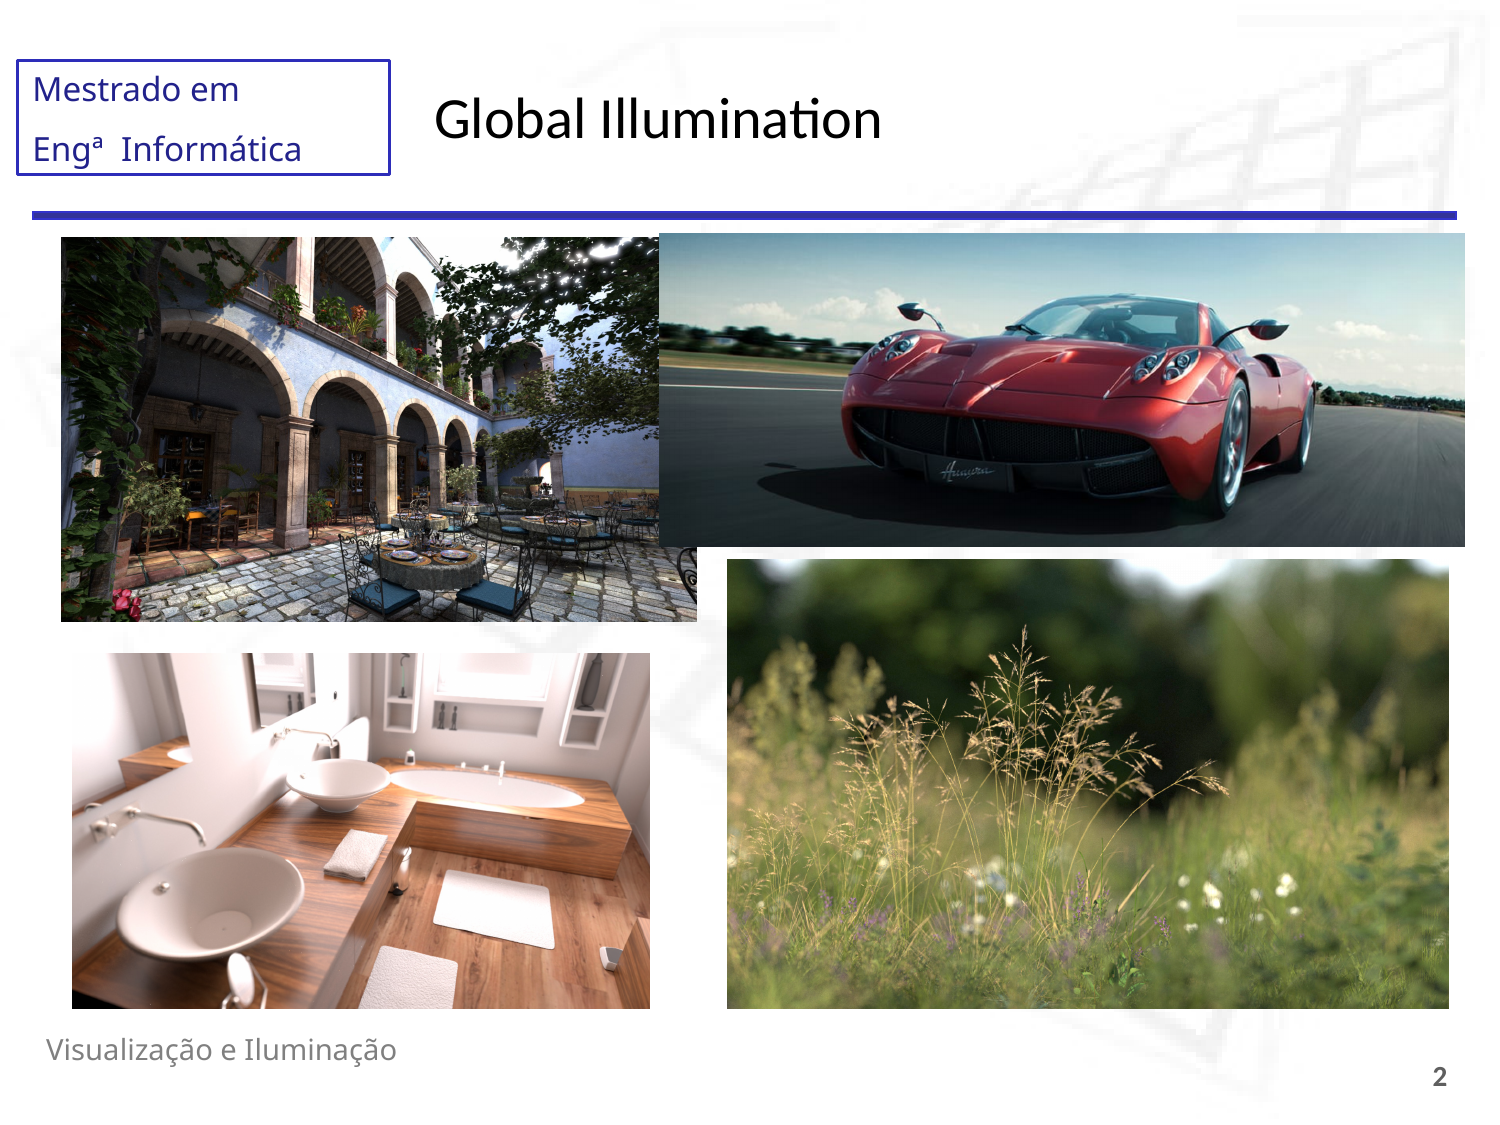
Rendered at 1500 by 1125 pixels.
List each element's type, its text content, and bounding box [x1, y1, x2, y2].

picture [0, 0, 1500, 1125]
slide_number 2 [1299, 1049, 1463, 1125]
footer Visualização e Iluminação [30, 1023, 632, 1099]
title Global Illumination [418, 53, 1450, 178]
